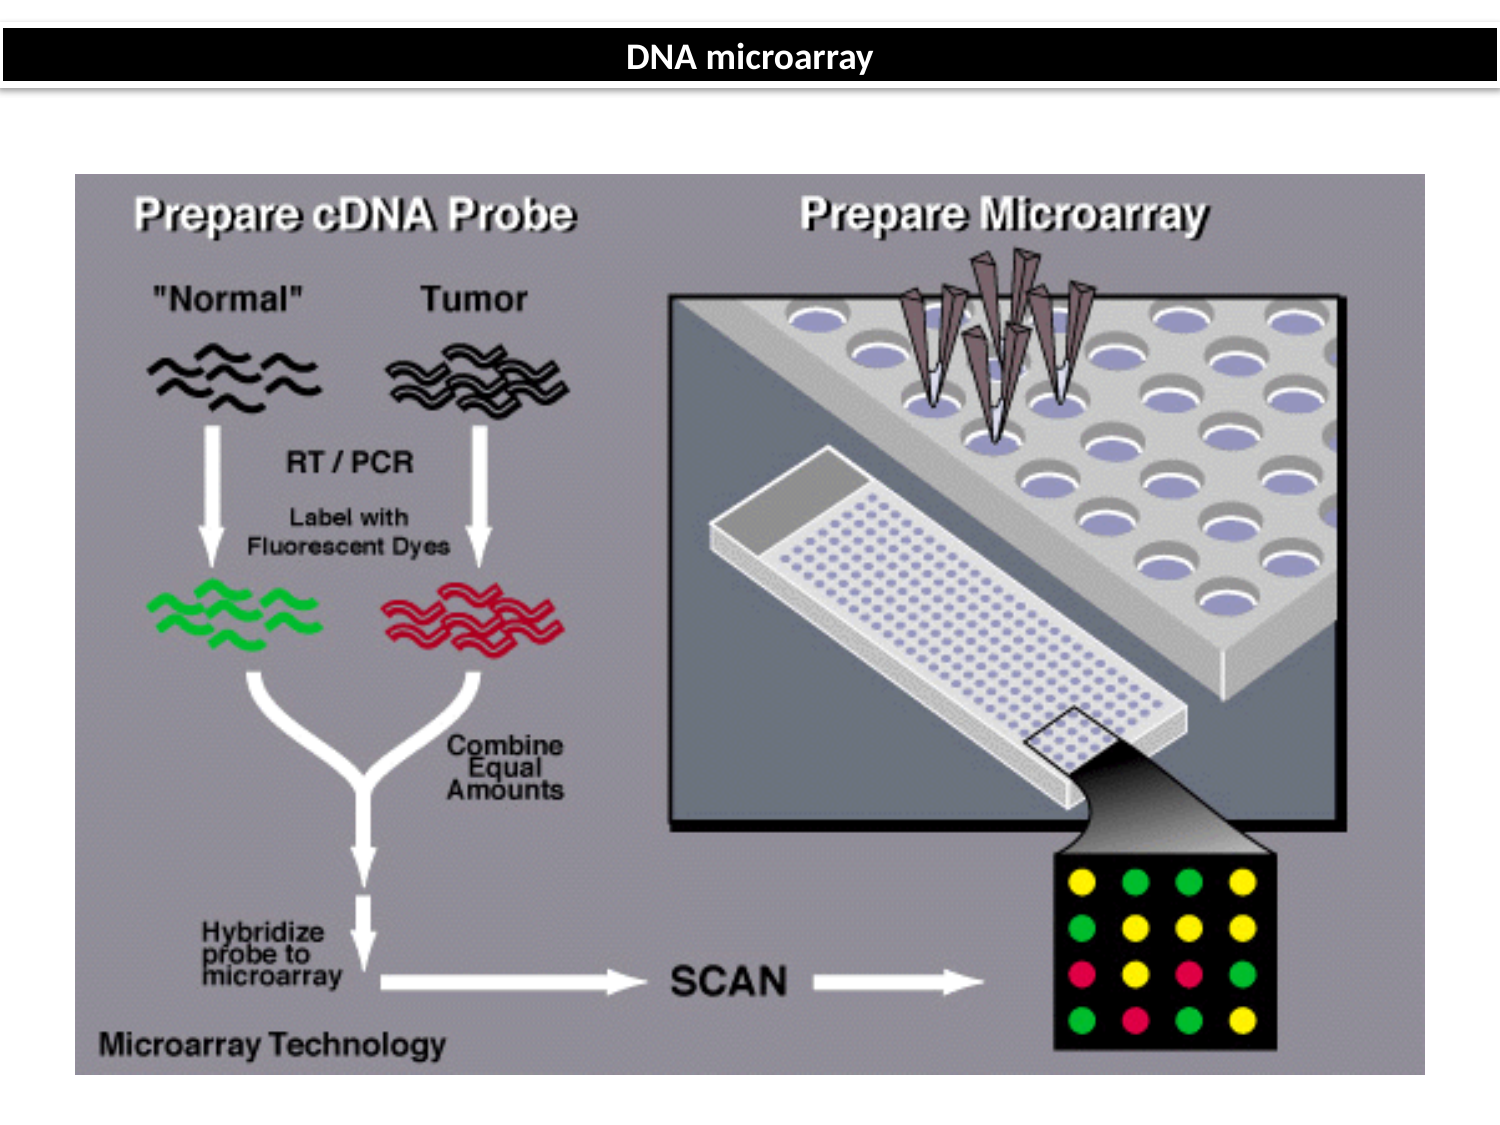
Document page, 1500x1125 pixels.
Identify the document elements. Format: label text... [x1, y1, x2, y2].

text_box DNA microarray [0, 22, 1500, 88]
picture [74, 174, 1426, 1075]
